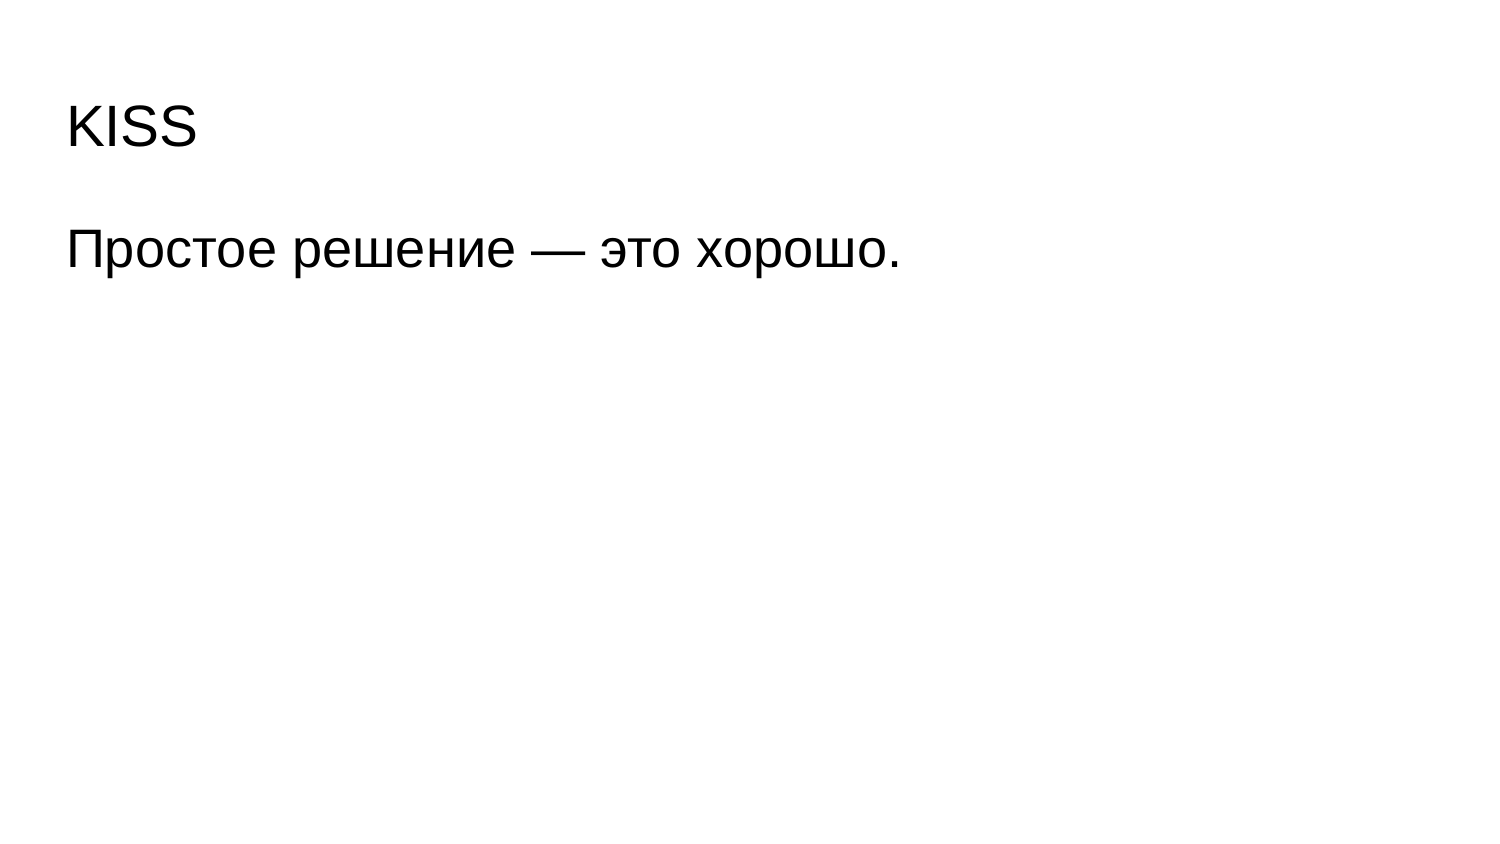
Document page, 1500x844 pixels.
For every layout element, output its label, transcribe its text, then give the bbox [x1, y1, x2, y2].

title KISS [51, 72, 1449, 167]
list Простое решение — это хорошо. [51, 189, 1449, 750]
